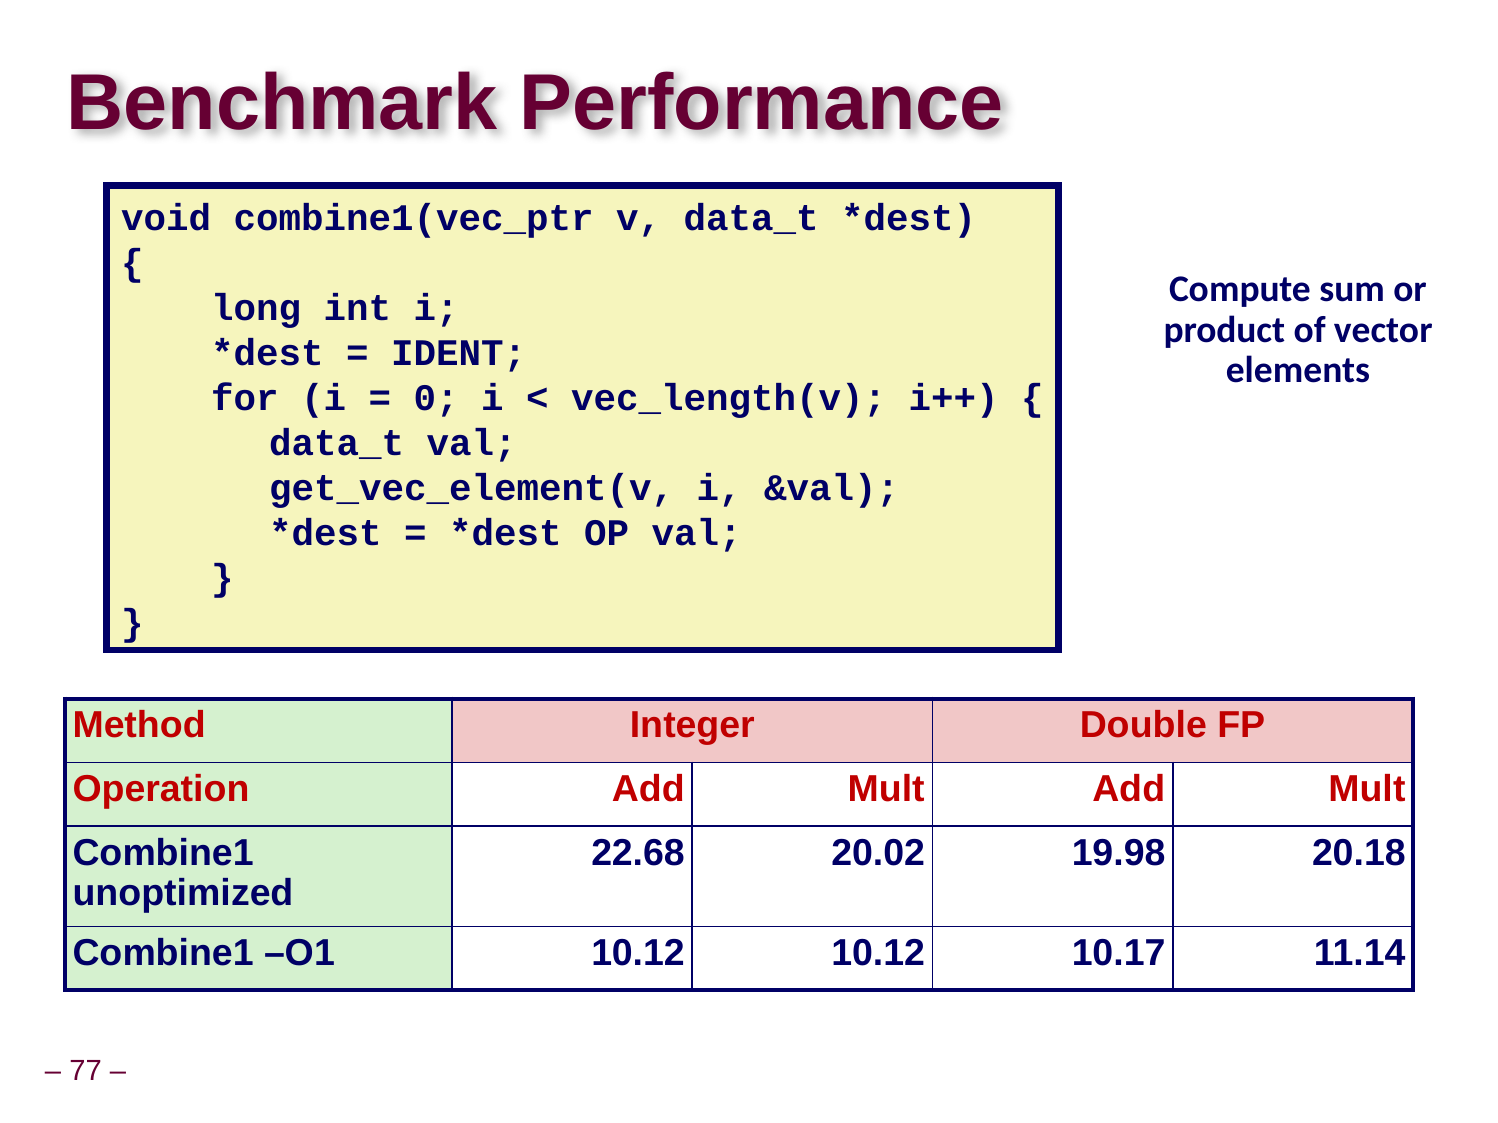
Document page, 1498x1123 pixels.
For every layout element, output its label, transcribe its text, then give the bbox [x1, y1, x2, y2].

text_box Compute sum or product of vector elements [1098, 262, 1498, 399]
table_cell Combine1 –O1 [67, 927, 451, 988]
text_box void combine1(vec_ptr v, data_t *dest) { long int i; *dest = IDENT; for (i = 0; i < vec_length(v); i++) { data_t val; get_vec_element(v, i, &val); *dest = *dest OP val; } } [106, 185, 1059, 650]
table_header Integer [453, 701, 932, 762]
table_cell Add [933, 763, 1172, 825]
table_header Method [67, 701, 451, 762]
table_cell Combine1 unoptimized [67, 827, 451, 926]
table_cell 10.17 [933, 927, 1172, 988]
table_cell 19.98 [933, 827, 1172, 926]
table_cell Mult [693, 763, 932, 825]
table_cell 20.02 [693, 827, 932, 926]
table_cell Mult [1174, 763, 1411, 825]
title Benchmark Performance [66, 40, 1495, 169]
table_cell 20.18 [1174, 827, 1411, 926]
table_cell Operation [67, 763, 451, 825]
table_cell 10.12 [693, 927, 932, 988]
table_cell 10.12 [453, 927, 691, 988]
table_header Double FP [933, 701, 1411, 762]
table_cell Add [453, 763, 691, 825]
table_cell 22.68 [453, 827, 691, 926]
table_cell 11.14 [1174, 927, 1411, 988]
